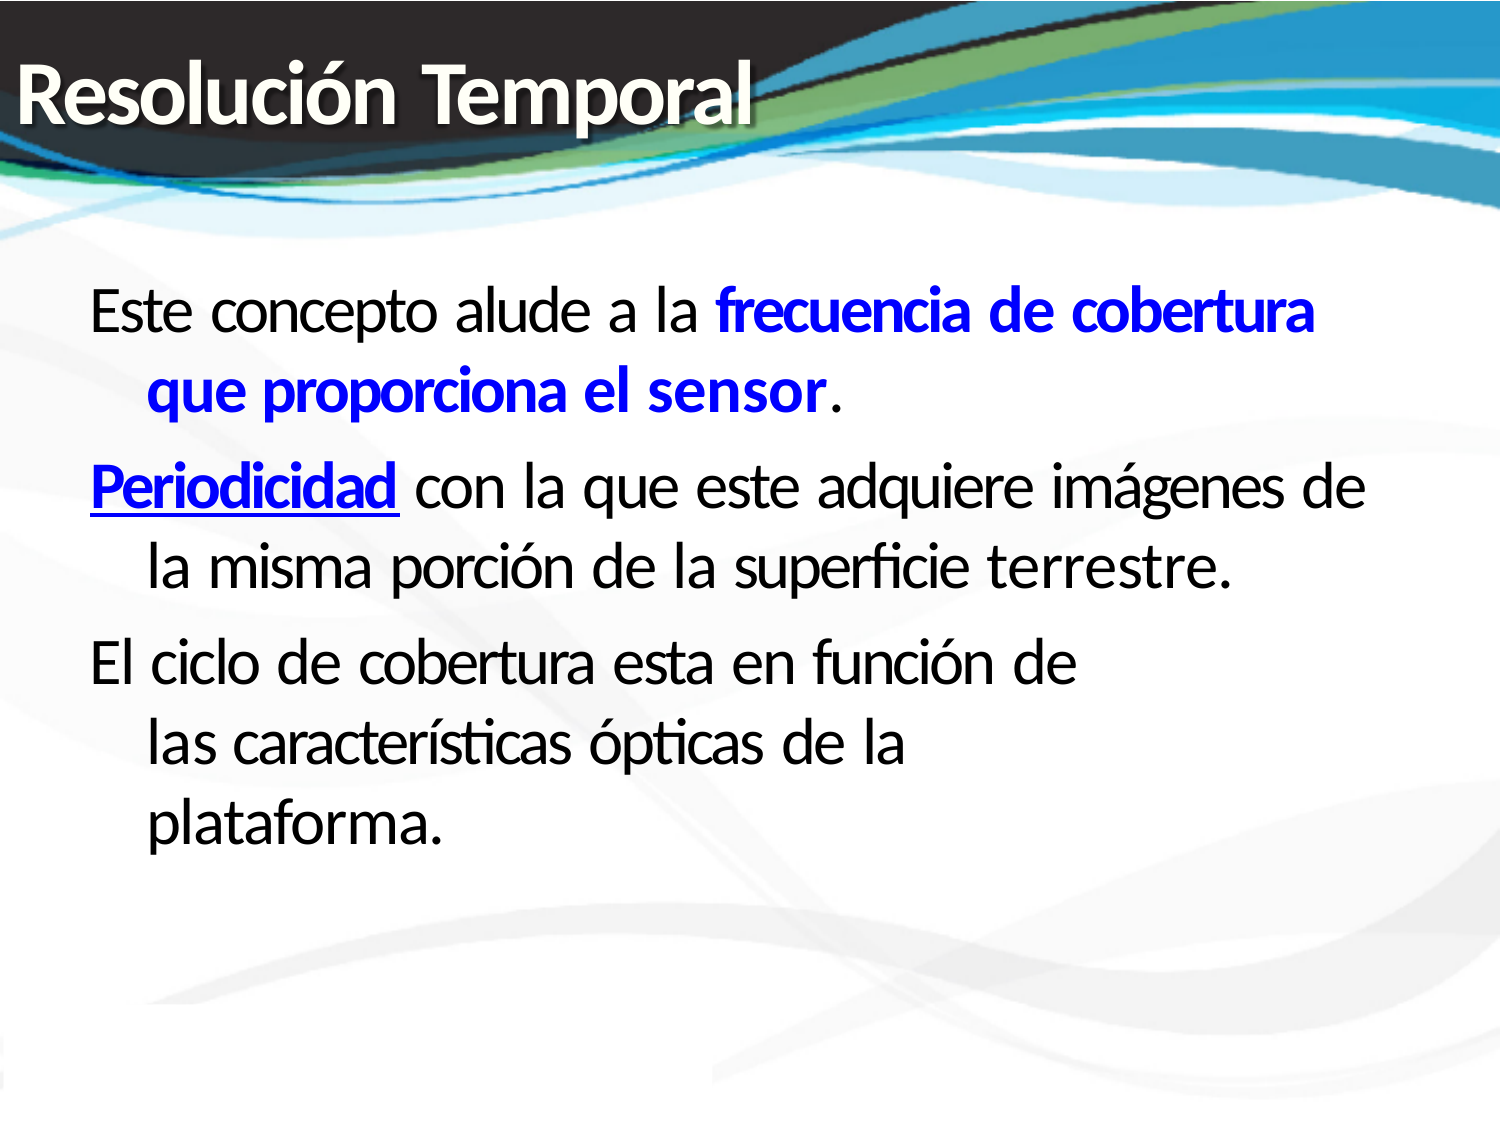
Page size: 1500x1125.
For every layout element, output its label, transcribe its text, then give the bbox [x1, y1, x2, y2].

text_box Este concepto alude a la frecuencia de cobertura que proporciona el sensor. Periodicidad con la que este adquiere imágenes de la misma porción de la superficie terrestre. El ciclo de cobertura esta en función de las características ópticas de la plataforma. [87, 263, 1383, 858]
picture [0, 1, 1500, 1125]
title Resolución Temporal [12, 0, 1374, 221]
picture [1374, 1, 1500, 90]
